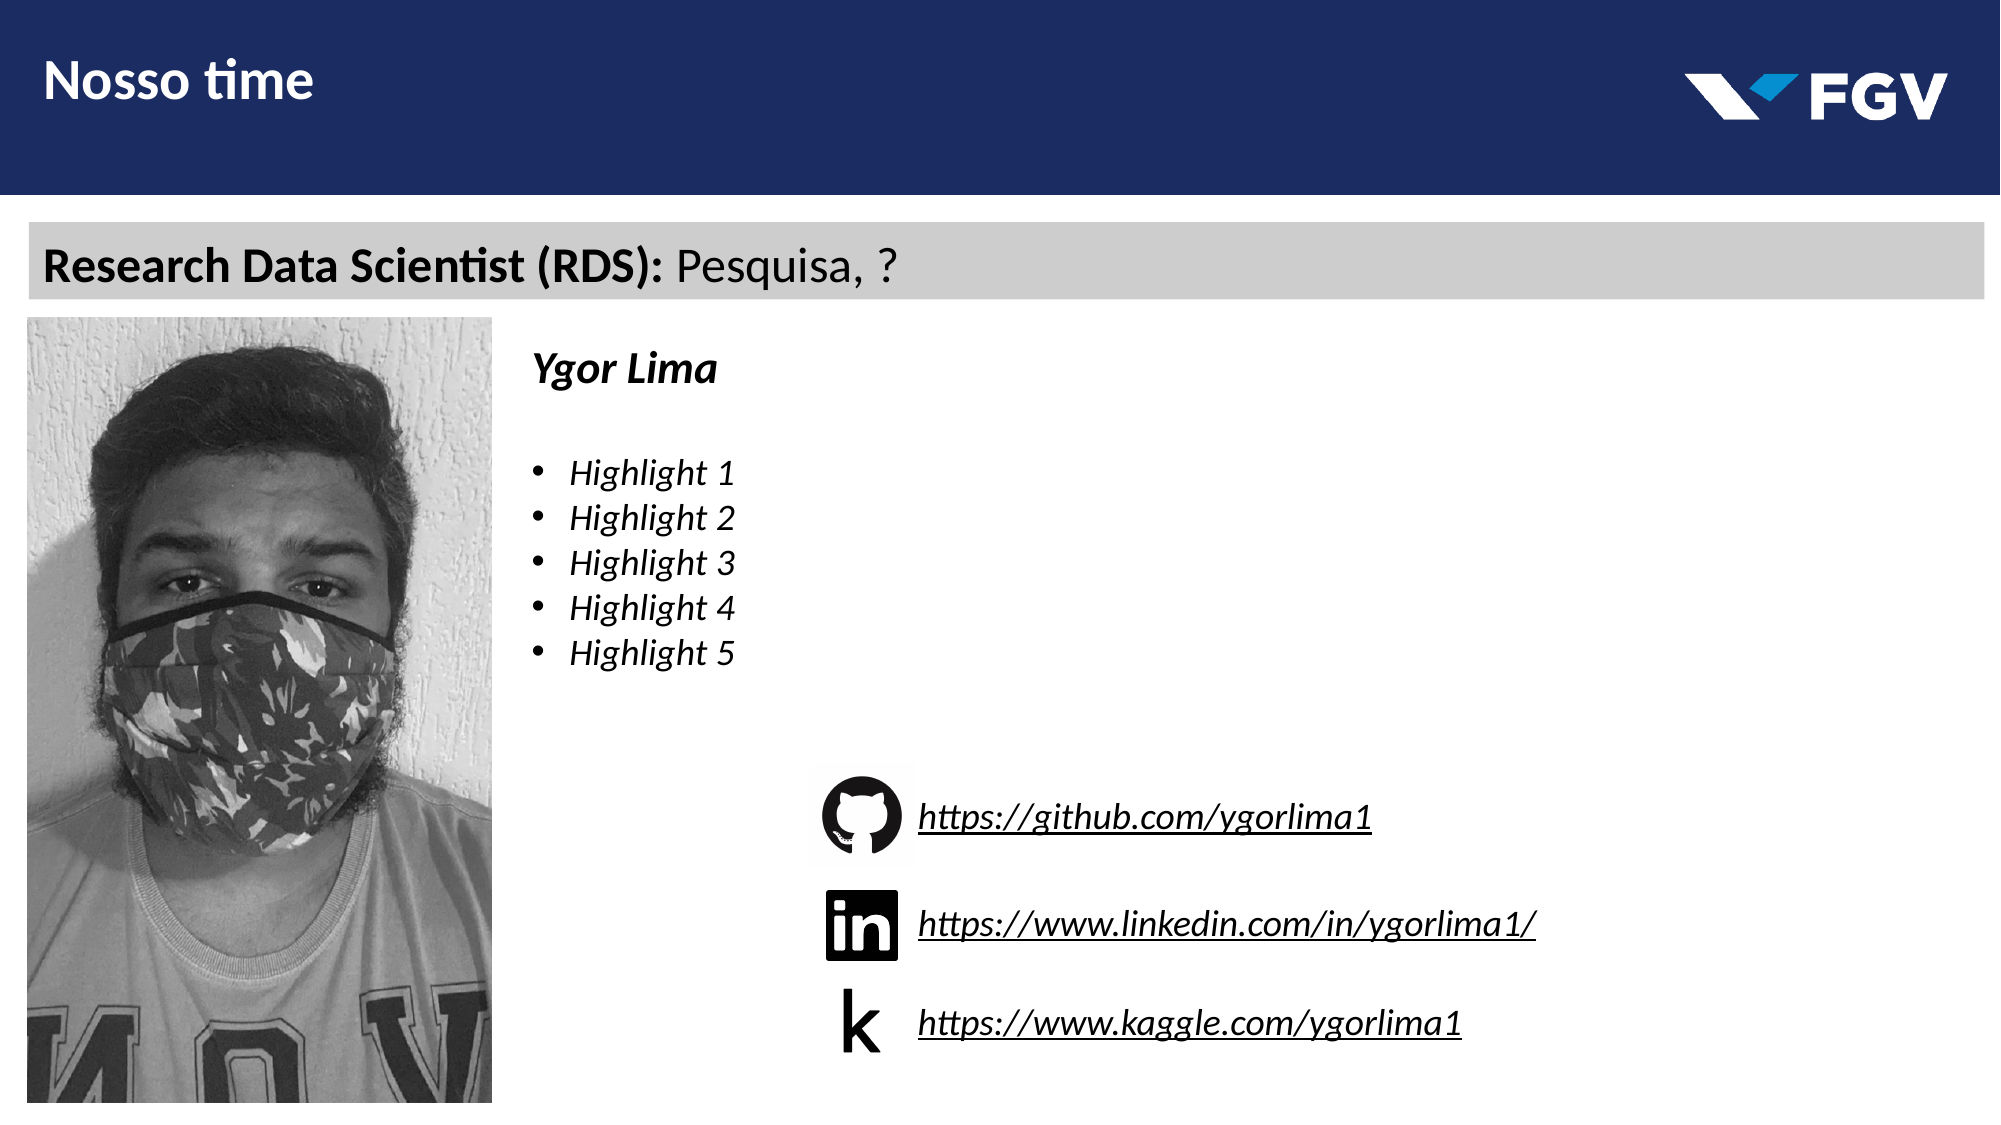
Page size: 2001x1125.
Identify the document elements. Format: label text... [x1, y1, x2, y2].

text_box Research Data Scientist (RDS): Pesquisa, ? [28, 222, 1985, 300]
text_box Ygor Lima Highlight 1 Highlight 2 Highlight 3 Highlight 4 Highlight 5 [516, 330, 1985, 681]
picture [1652, 41, 1980, 151]
text_box Nosso time [28, 34, 1772, 119]
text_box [809, 762, 1797, 1056]
picture [27, 317, 492, 1103]
